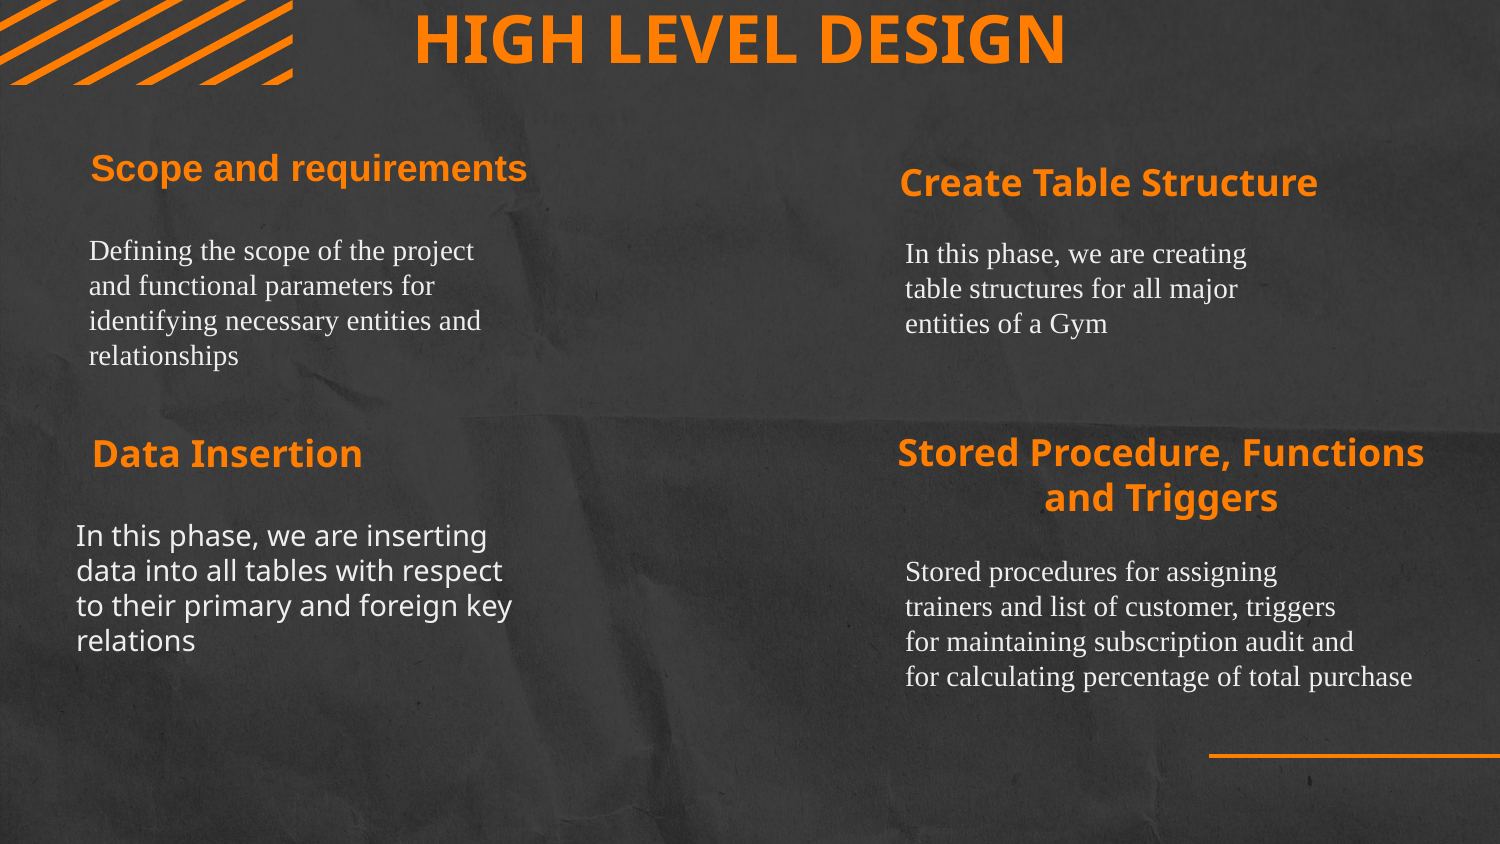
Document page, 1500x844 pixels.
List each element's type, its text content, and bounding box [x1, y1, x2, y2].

text_box Stored Procedure, Functions and Triggers [874, 413, 1450, 536]
text_box Scope and requirements [75, 136, 544, 231]
text_box In this phase, we are inserting data into all tables with respect to their primary and foreign key relations [61, 510, 536, 665]
title HIGH LEVEL DESIGN [397, 0, 1151, 84]
text_box Stored procedures for assigning trainers and list of customer, triggers for maintaining subscription audit and for calculating percentage of total purchase [890, 545, 1429, 700]
text_box Create Table Structure [884, 143, 1351, 214]
text_box In this phase, we are creating table structures for all major entities of a Gym [890, 227, 1270, 347]
text_box Defining the scope of the project and functional parameters for identifying necessary entities and relationships [74, 224, 505, 379]
text_box Data Insertion [76, 414, 543, 485]
